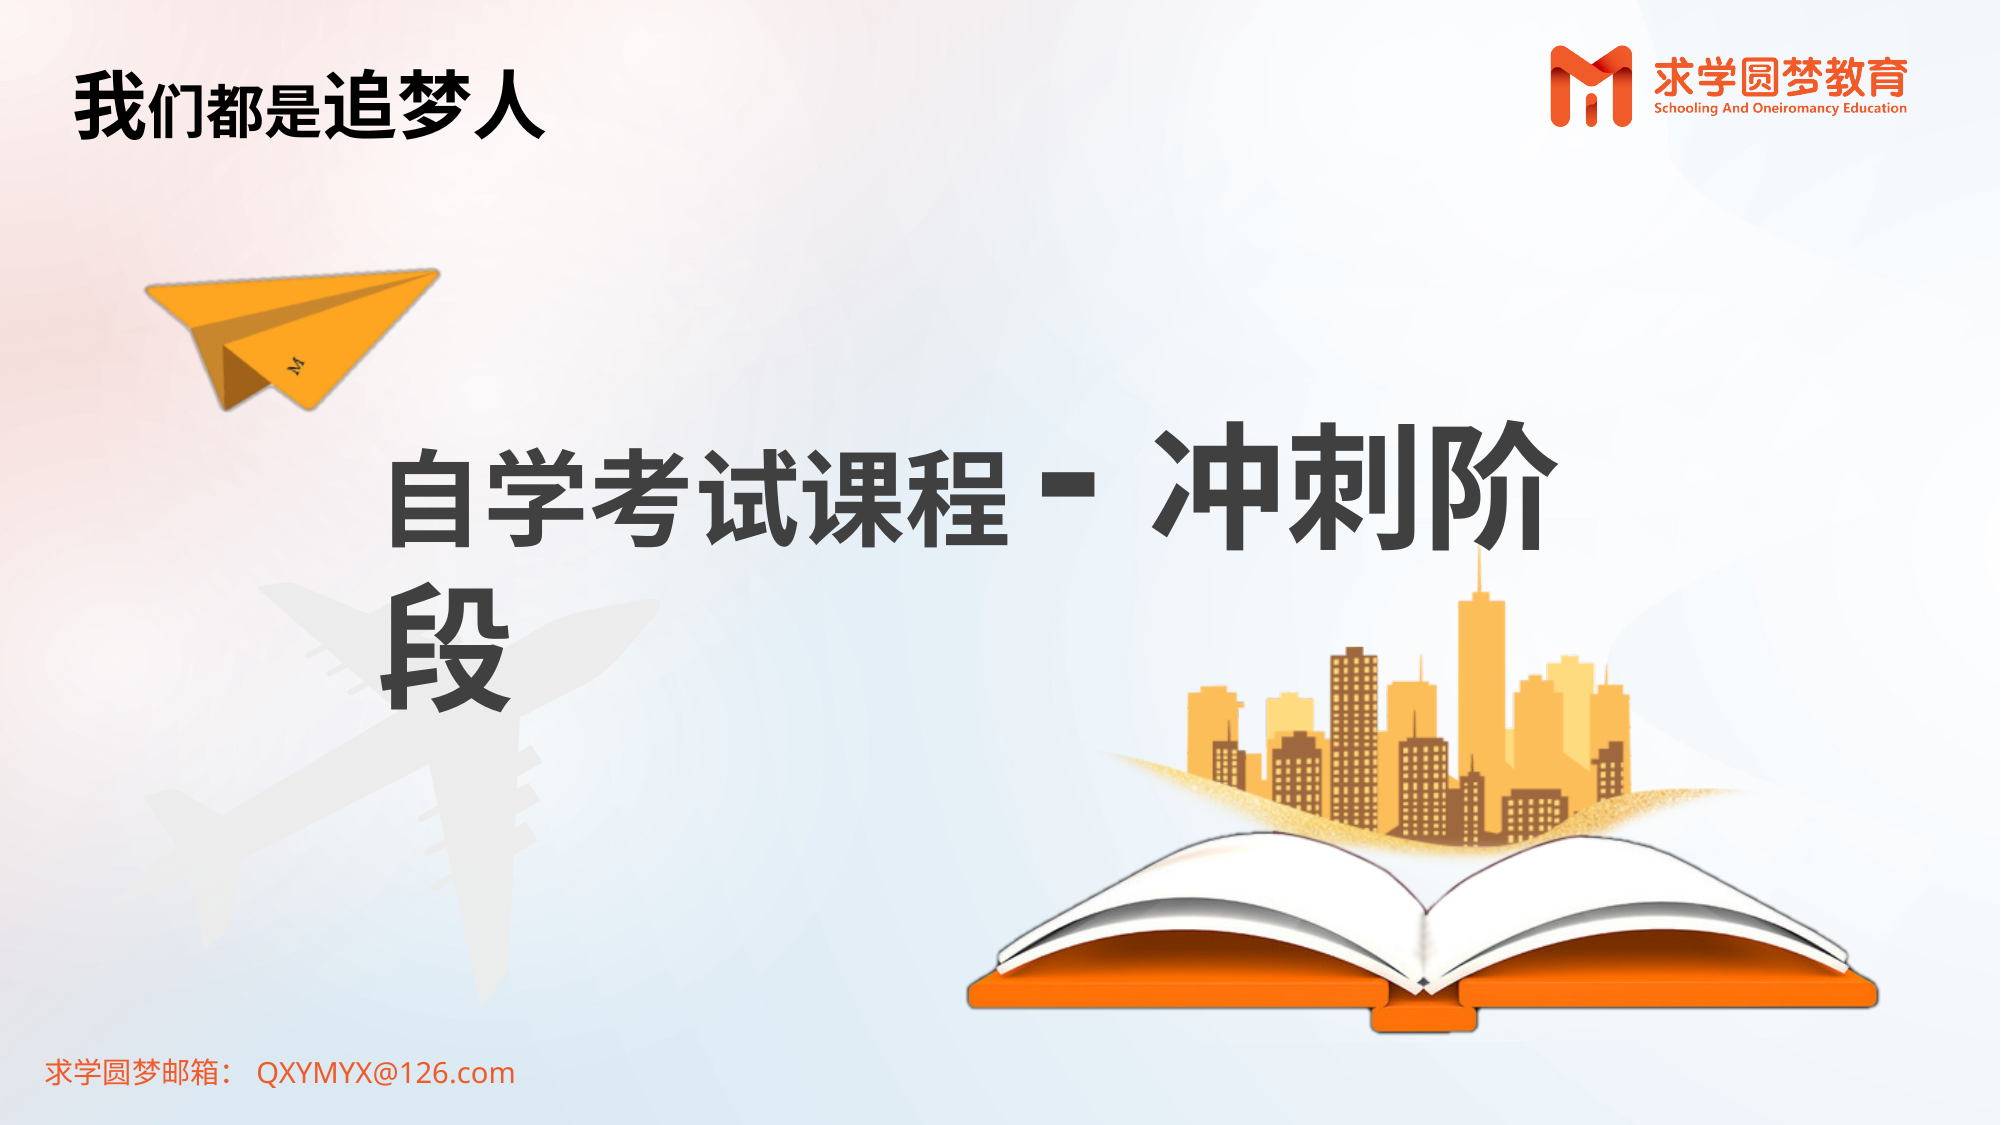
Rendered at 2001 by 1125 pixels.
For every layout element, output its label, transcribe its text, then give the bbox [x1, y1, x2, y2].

picture [0, 0, 2001, 1125]
text_box 我们都是追梦人 [58, 51, 817, 157]
text_box 自学考试课程-冲刺阶段 [439, 358, 1686, 738]
